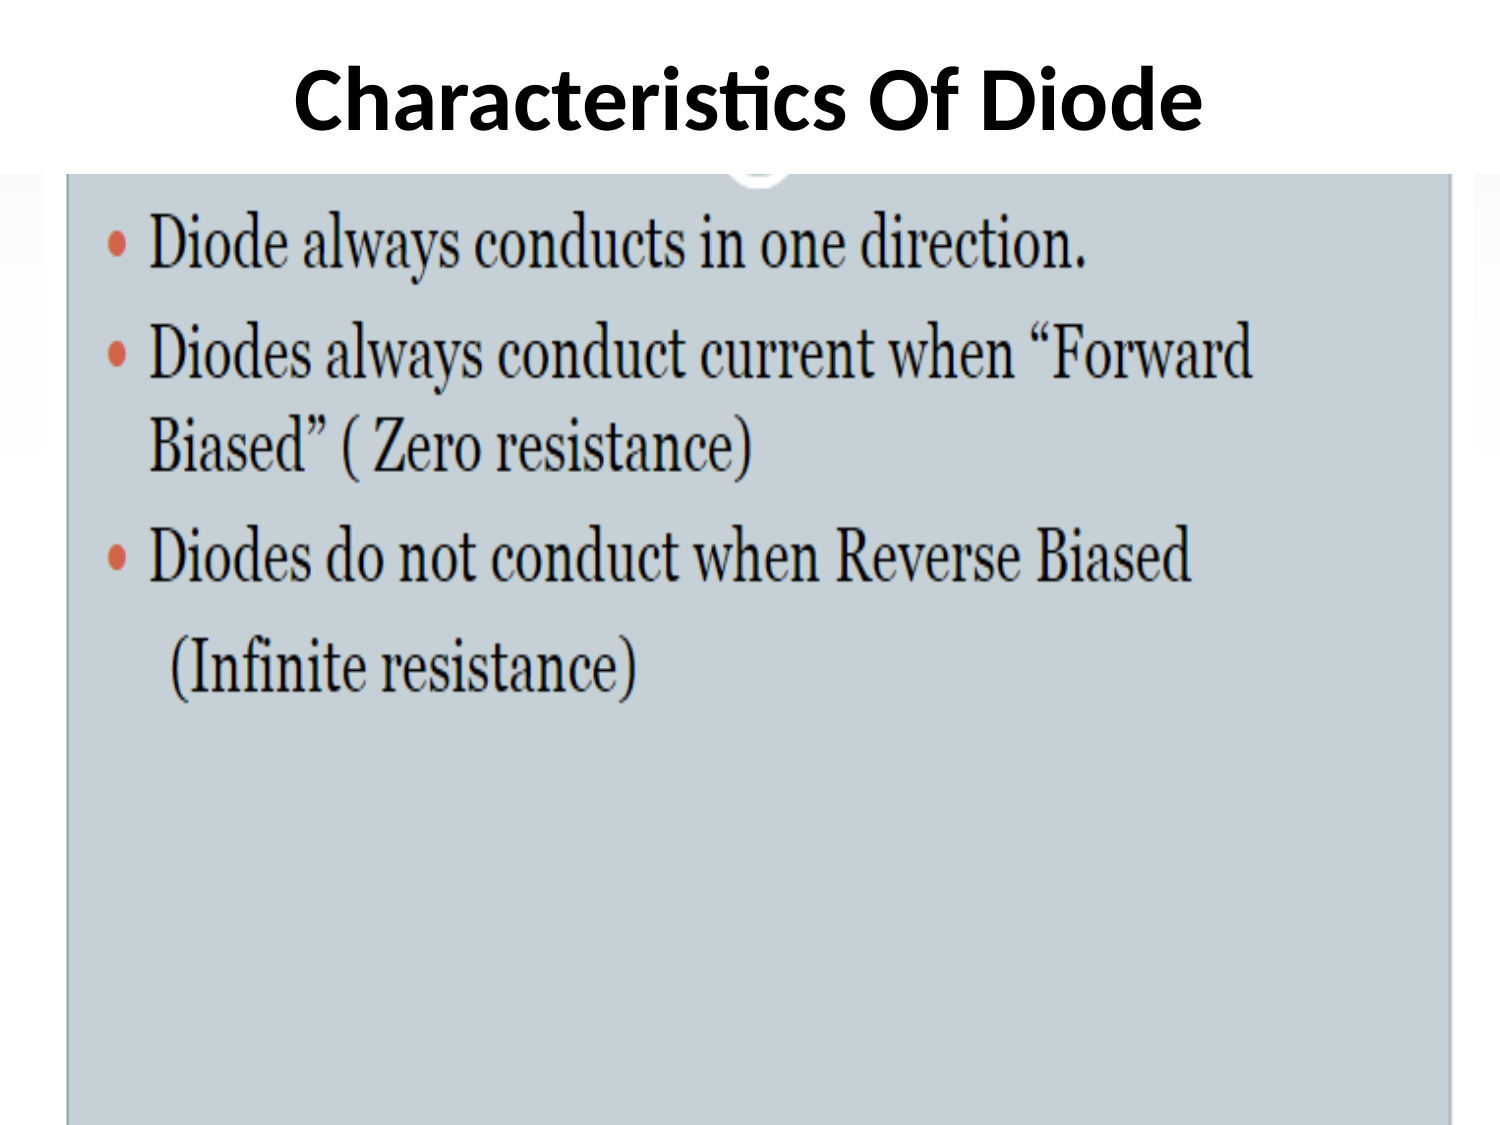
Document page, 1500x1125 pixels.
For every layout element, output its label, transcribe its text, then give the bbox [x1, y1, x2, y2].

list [0, 174, 1500, 1125]
title Characteristics Of Diode [0, 0, 1500, 174]
